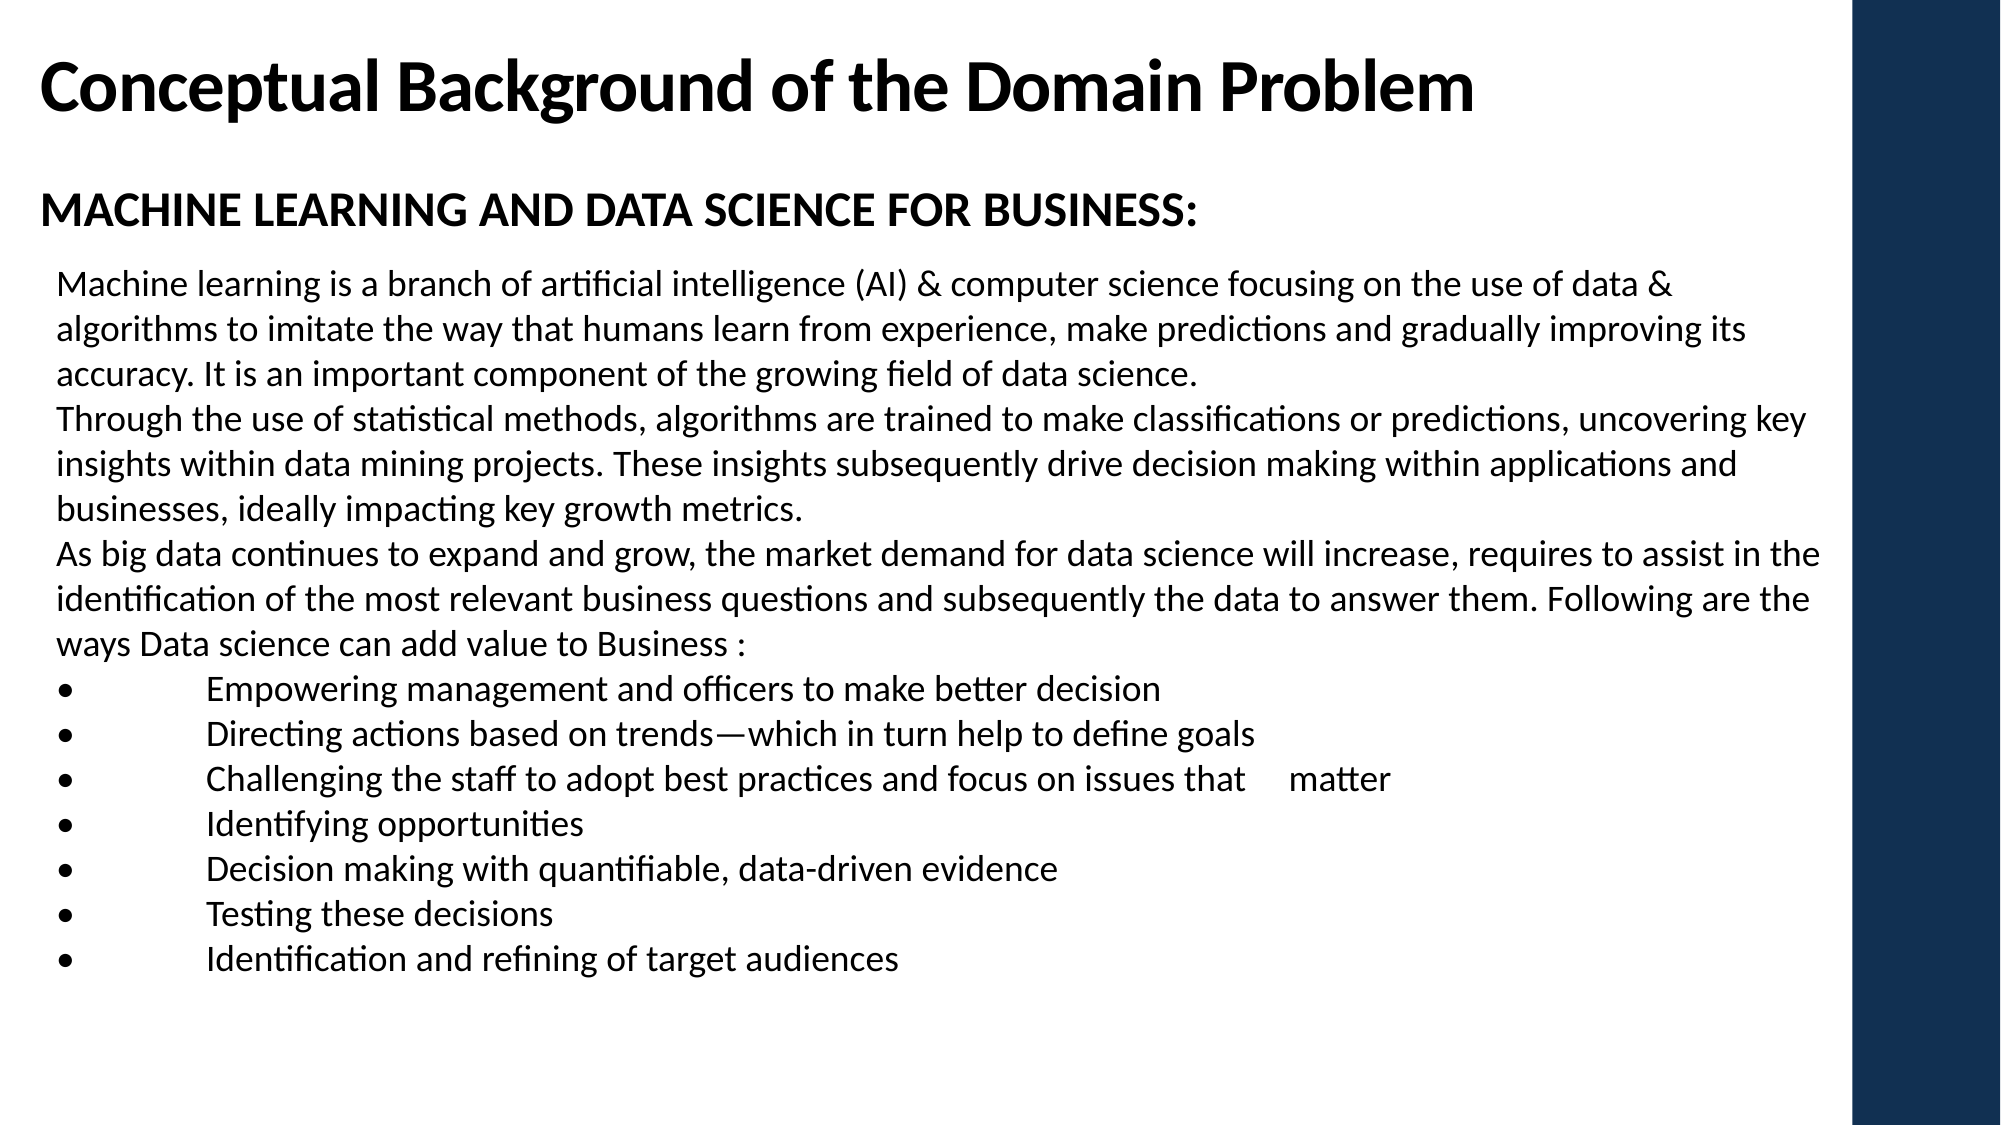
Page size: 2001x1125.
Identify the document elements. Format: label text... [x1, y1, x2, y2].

text_box MACHINE LEARNING AND DATA SCIENCE FOR BUSINESS: [25, 168, 1331, 244]
title Conceptual Background of the Domain Problem [25, 26, 1601, 149]
text_box Machine learning is a branch of artificial intelligence (AI) & computer science focusing on the use of data & algorithms to imitate the way that humans learn from experience, make predictions and gradually improving its accuracy. It is an important component of the growing field of data science. Through the use of statistical methods, algorithms are trained to make classifications or predictions, uncovering key insights within data mining projects. These insights subsequently drive decision making within applications and businesses, ideally impacting key growth metrics. As big data continues to expand and grow, the market demand for data science will increase, requires to assist in the identification of the most relevant business questions and subsequently the data to answer them. Following are the ways Data science can add value to Business : • Empowering management and officers to make better decision • Directing actions based on trends—which in turn help to define goals • Challenging the staff to adopt best practices and focus on issues that matter • Identifying opportunities • Decision making with quantifiable, data-driven evidence • Testing these decisions • Identification and refining of target audiences [41, 251, 1839, 987]
